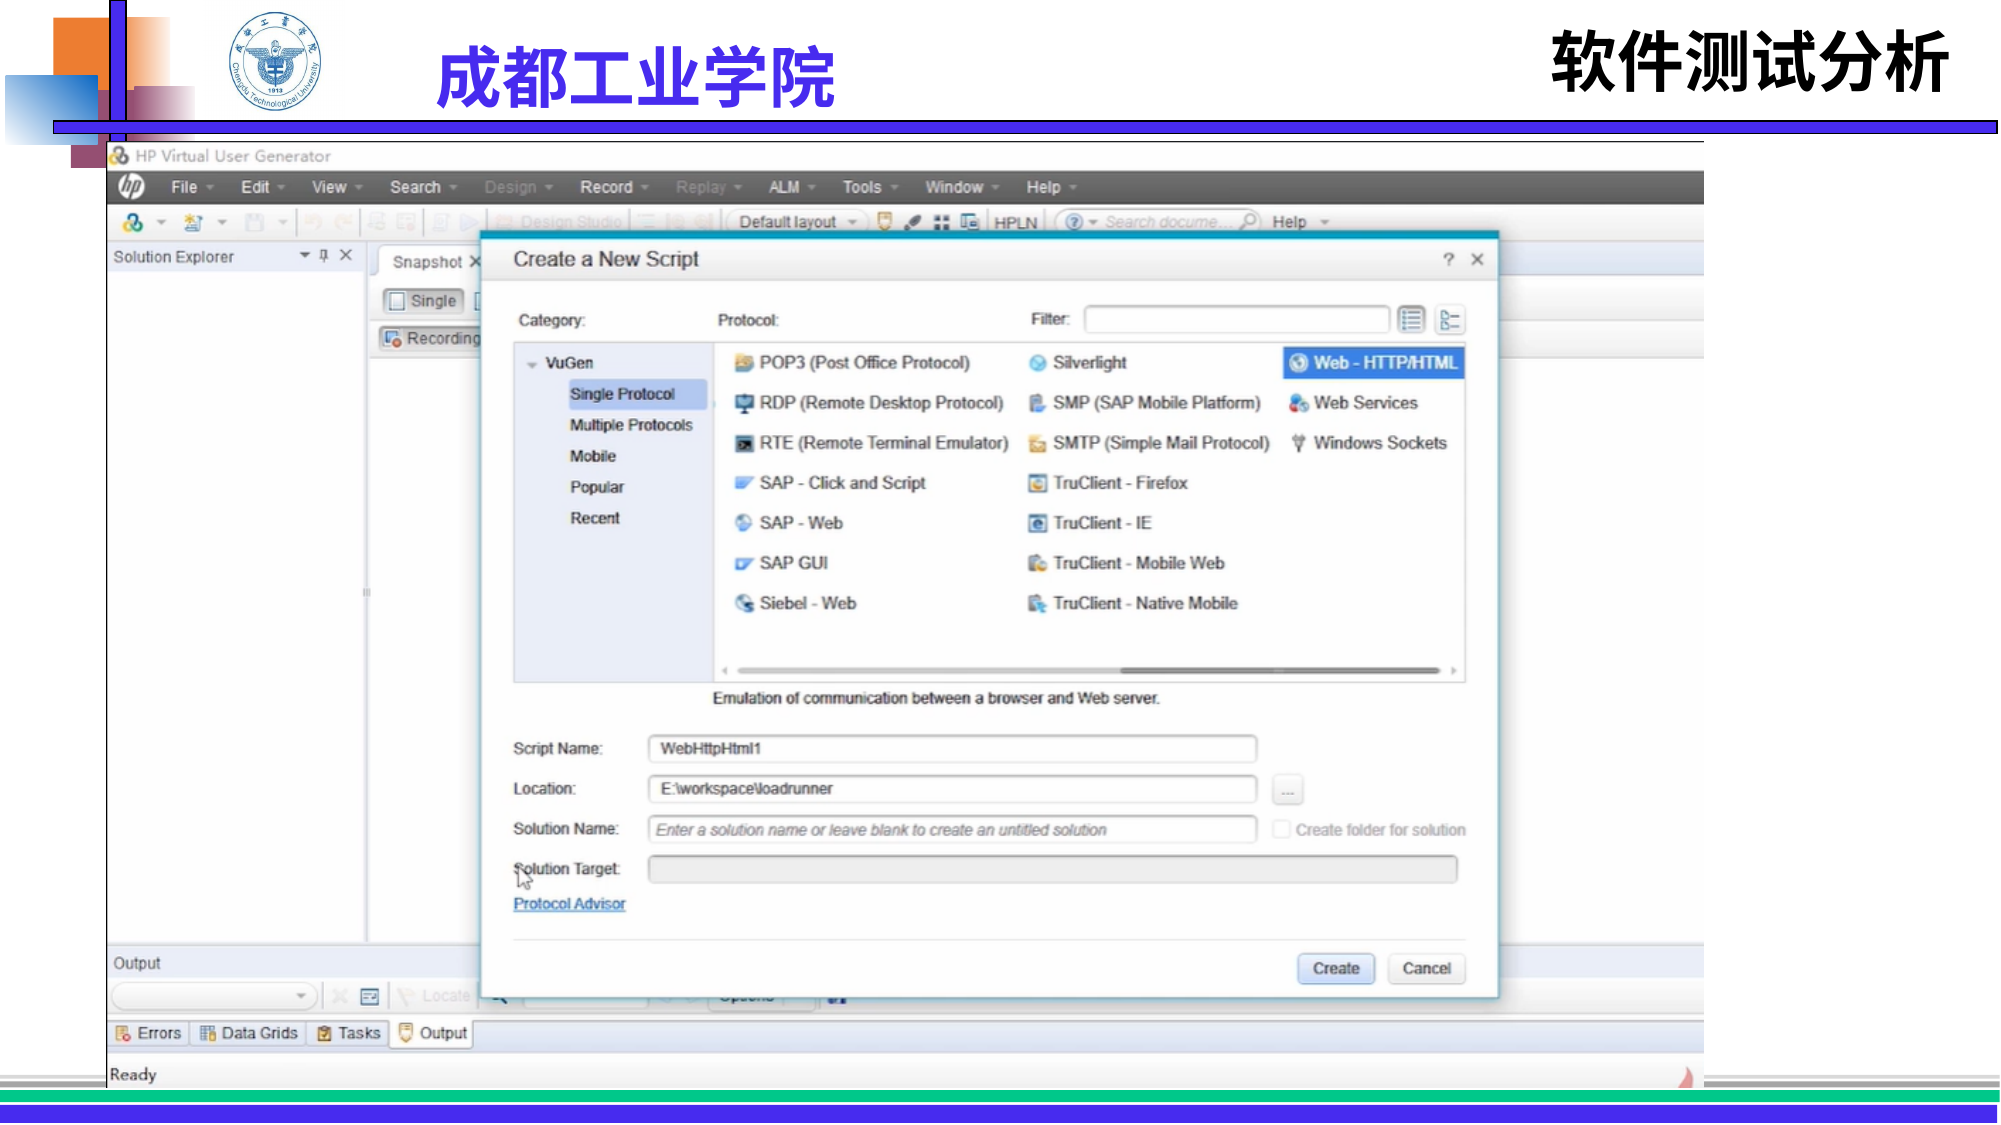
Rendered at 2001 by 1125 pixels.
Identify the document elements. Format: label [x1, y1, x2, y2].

picture [203, 0, 345, 120]
list [106, 141, 1704, 1088]
